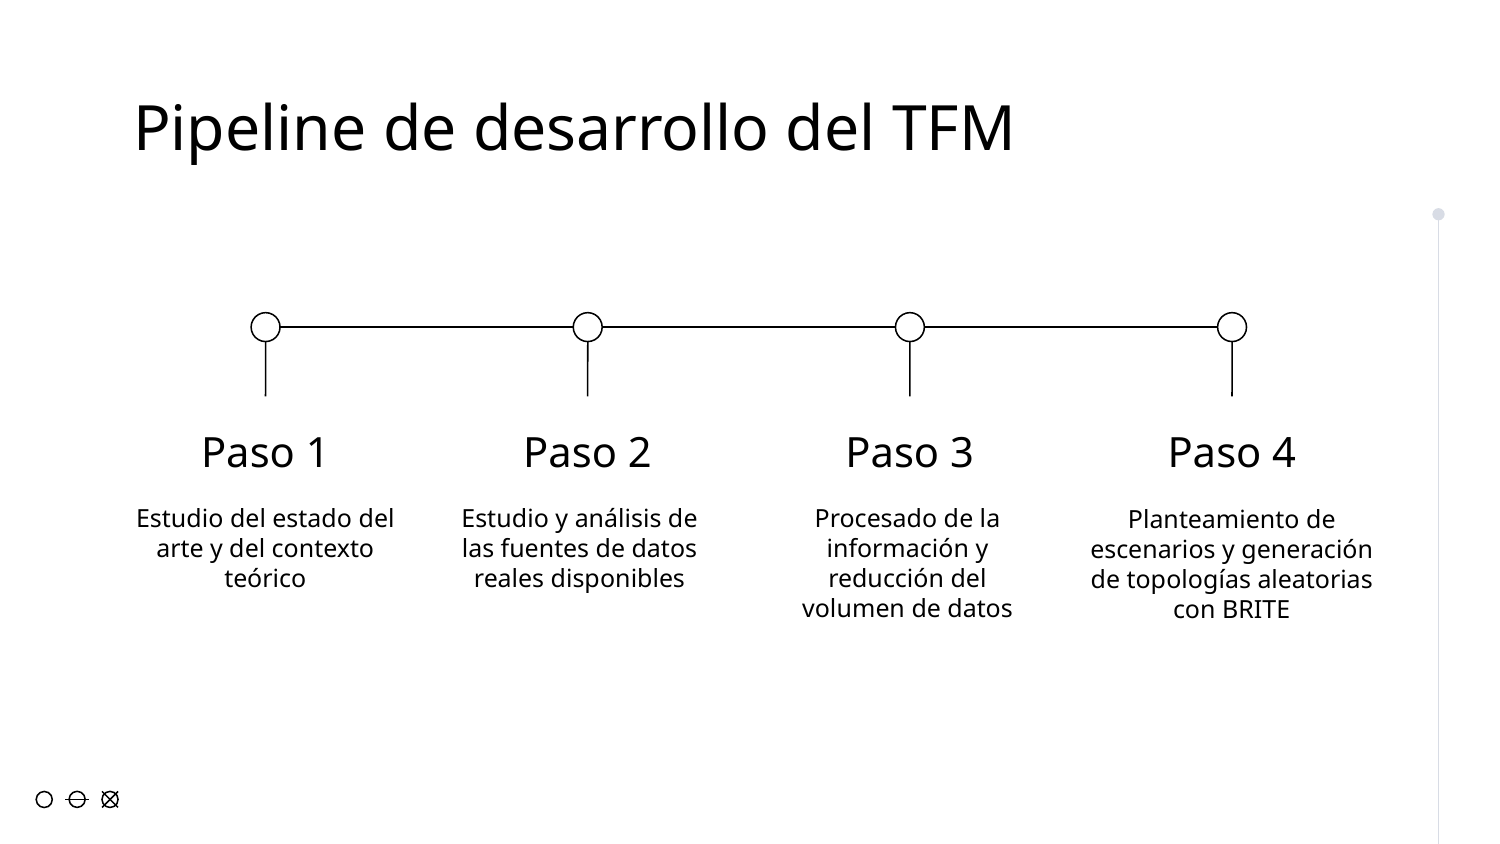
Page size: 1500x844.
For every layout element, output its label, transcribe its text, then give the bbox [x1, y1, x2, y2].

text_box Paso 2 [439, 396, 737, 491]
text_box [573, 312, 603, 342]
text_box Paso 4 [1083, 396, 1381, 488]
text_box Estudio del estado del arte y del contexto teórico [104, 487, 427, 676]
text_box [1217, 312, 1247, 342]
text_box Estudio y análisis de las fuentes de datos reales disponibles [439, 487, 721, 676]
title Pipeline de desarrollo del TFM [118, 72, 1382, 167]
text_box Paso 3 [761, 396, 1059, 491]
text_box [251, 312, 280, 342]
text_box Procesado de la información y reducción del volumen de datos [767, 487, 1049, 676]
text_box [895, 312, 925, 342]
text_box Planteamiento de escenarios y generación de topologías aleatorias con BRITE [1065, 488, 1399, 678]
text_box Paso 1 [116, 396, 415, 487]
